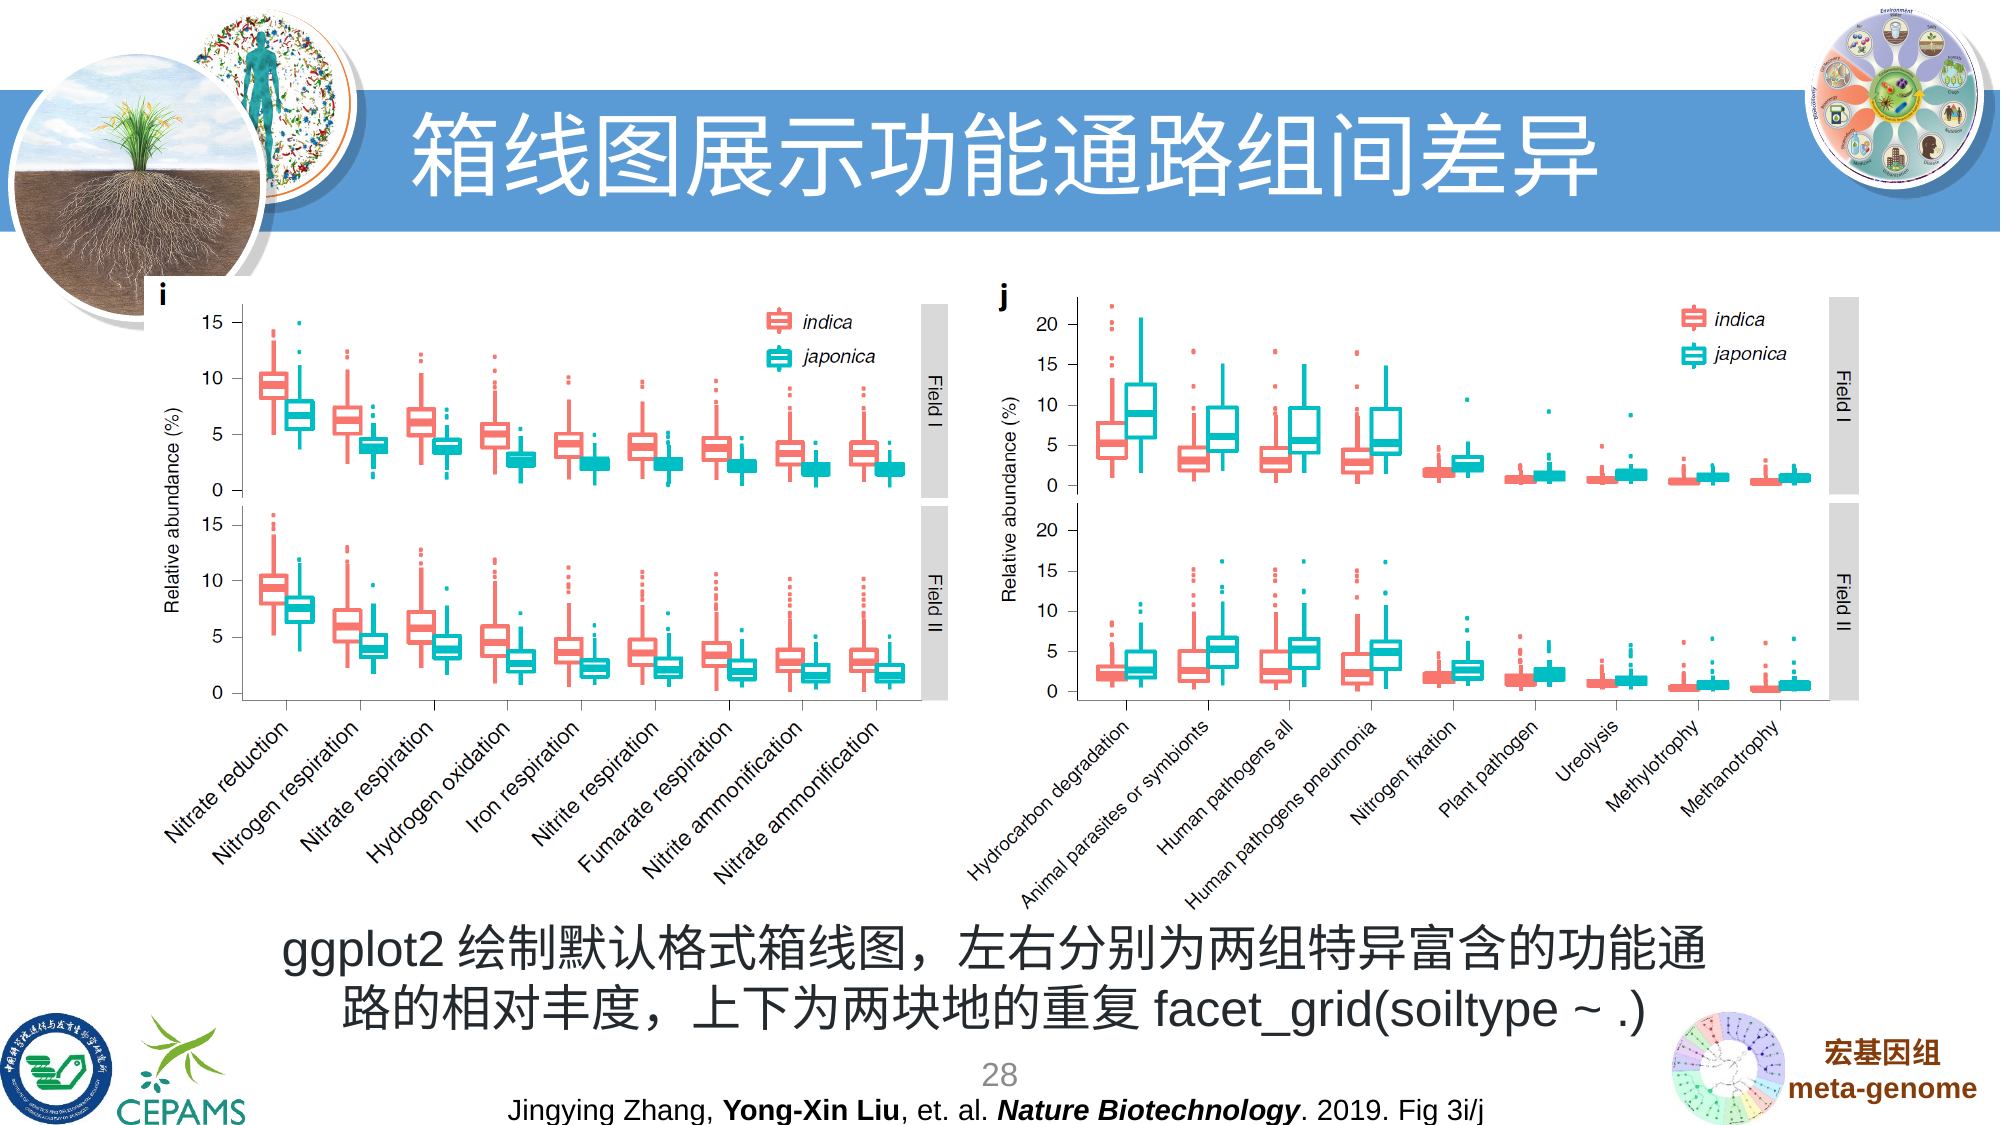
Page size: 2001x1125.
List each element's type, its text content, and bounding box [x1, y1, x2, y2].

title 箱线图展示功能通路组间差异 [143, 72, 1869, 248]
picture [15, 55, 244, 315]
text_box ggplot2绘制默认格式箱线图，左右分别为两组特异富含的功能通路的相对丰度，上下为两块地的重复facet_grid(soiltype ~ .) [262, 912, 1727, 1045]
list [144, 276, 1870, 912]
picture [180, 8, 344, 72]
text_box Jingying Zhang, Yong-Xin Liu, et. al. Nature Biotechnology. 2019. Fig 3i/j [492, 1083, 1609, 1125]
picture [1671, 1011, 1785, 1125]
footer 28 [662, 1045, 1338, 1083]
picture [1813, 7, 1977, 183]
picture [0, 1013, 245, 1125]
